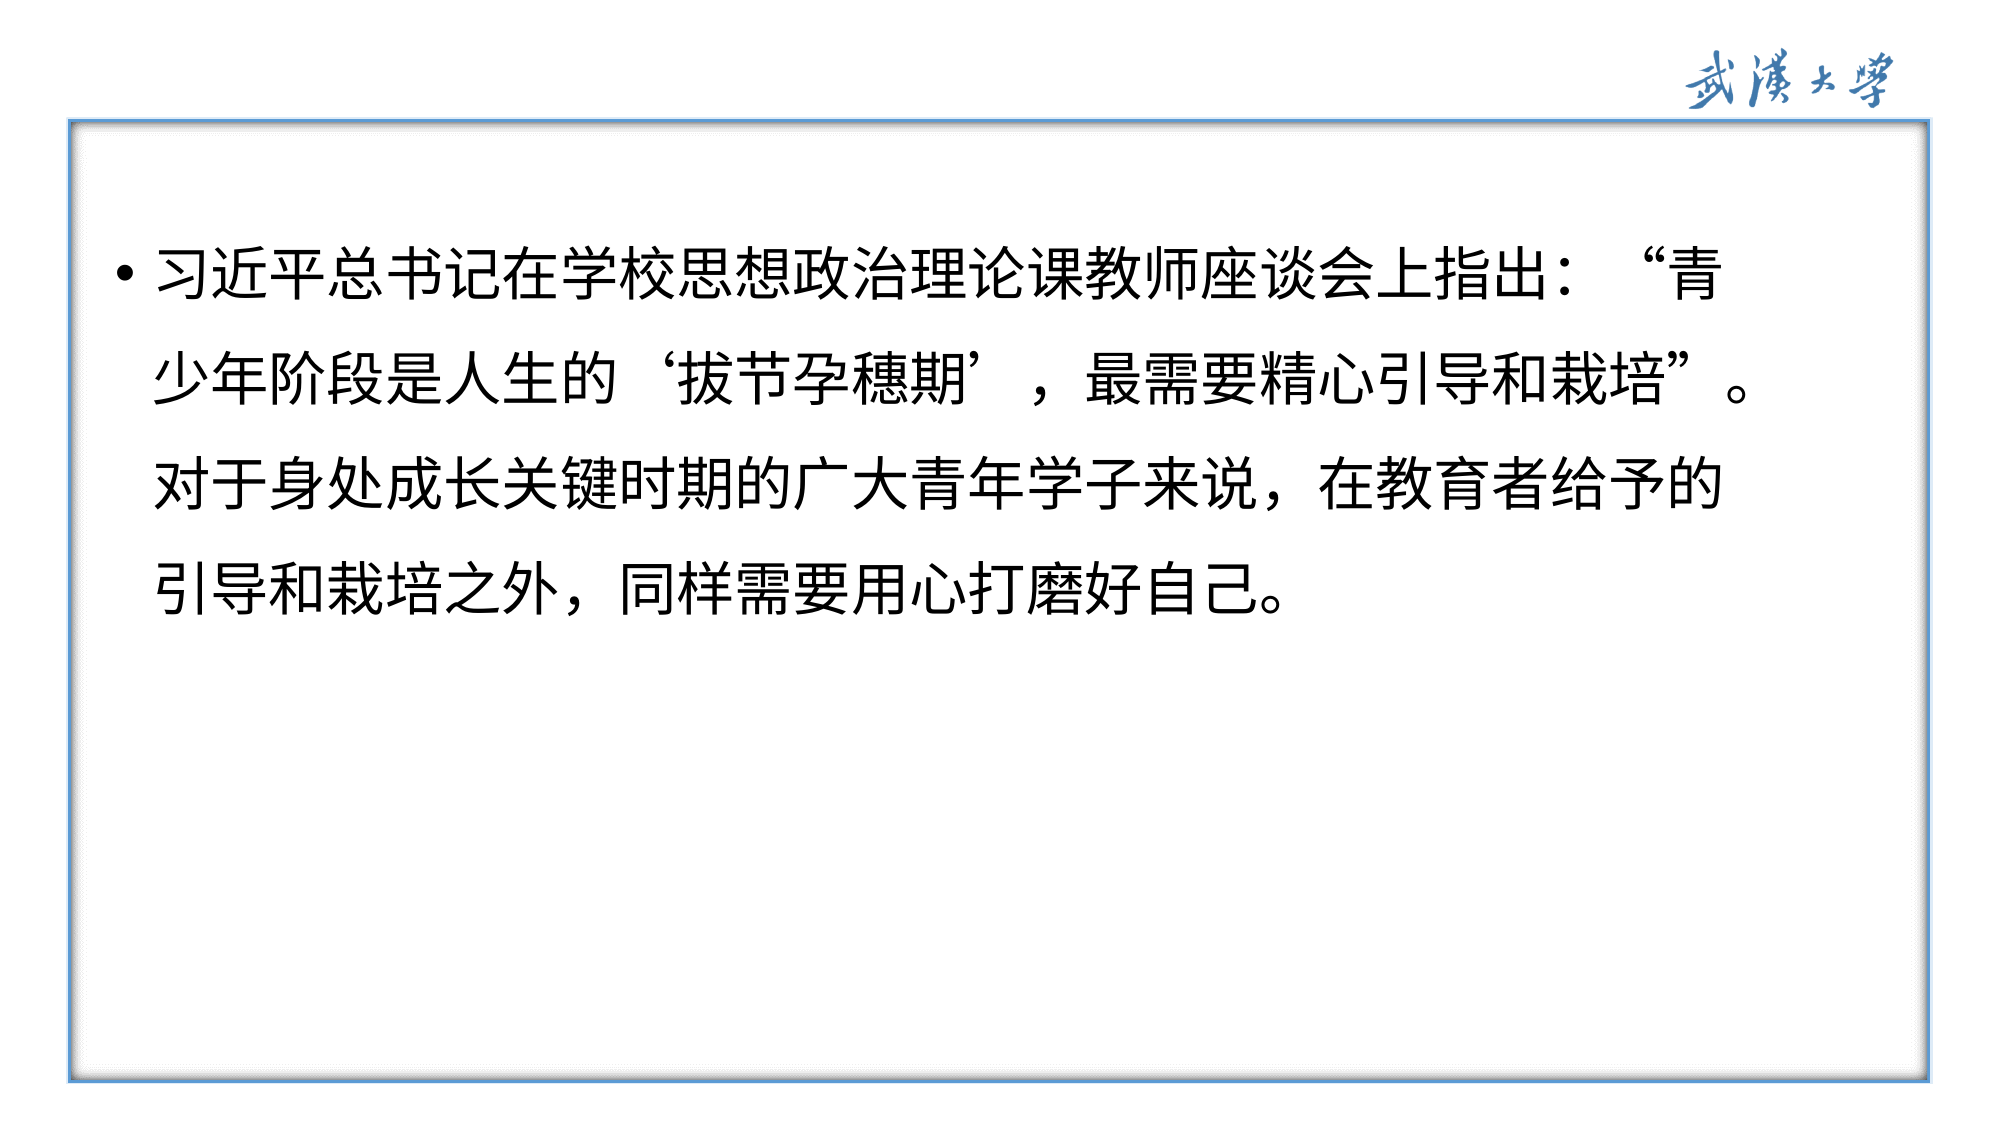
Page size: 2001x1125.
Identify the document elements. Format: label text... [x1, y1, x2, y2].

picture [66, 117, 1933, 1084]
list 习近平总书记在学校思想政治理论课教师座谈会上指出：“青少年阶段是人生的‘拔节孕穗期’，最需要精心引导和栽培”。对于身处成长关键时期的广大青年学子来说，在教育者给予的引导和栽培之外，同样需要用心打磨好自己。 [99, 195, 1765, 1005]
